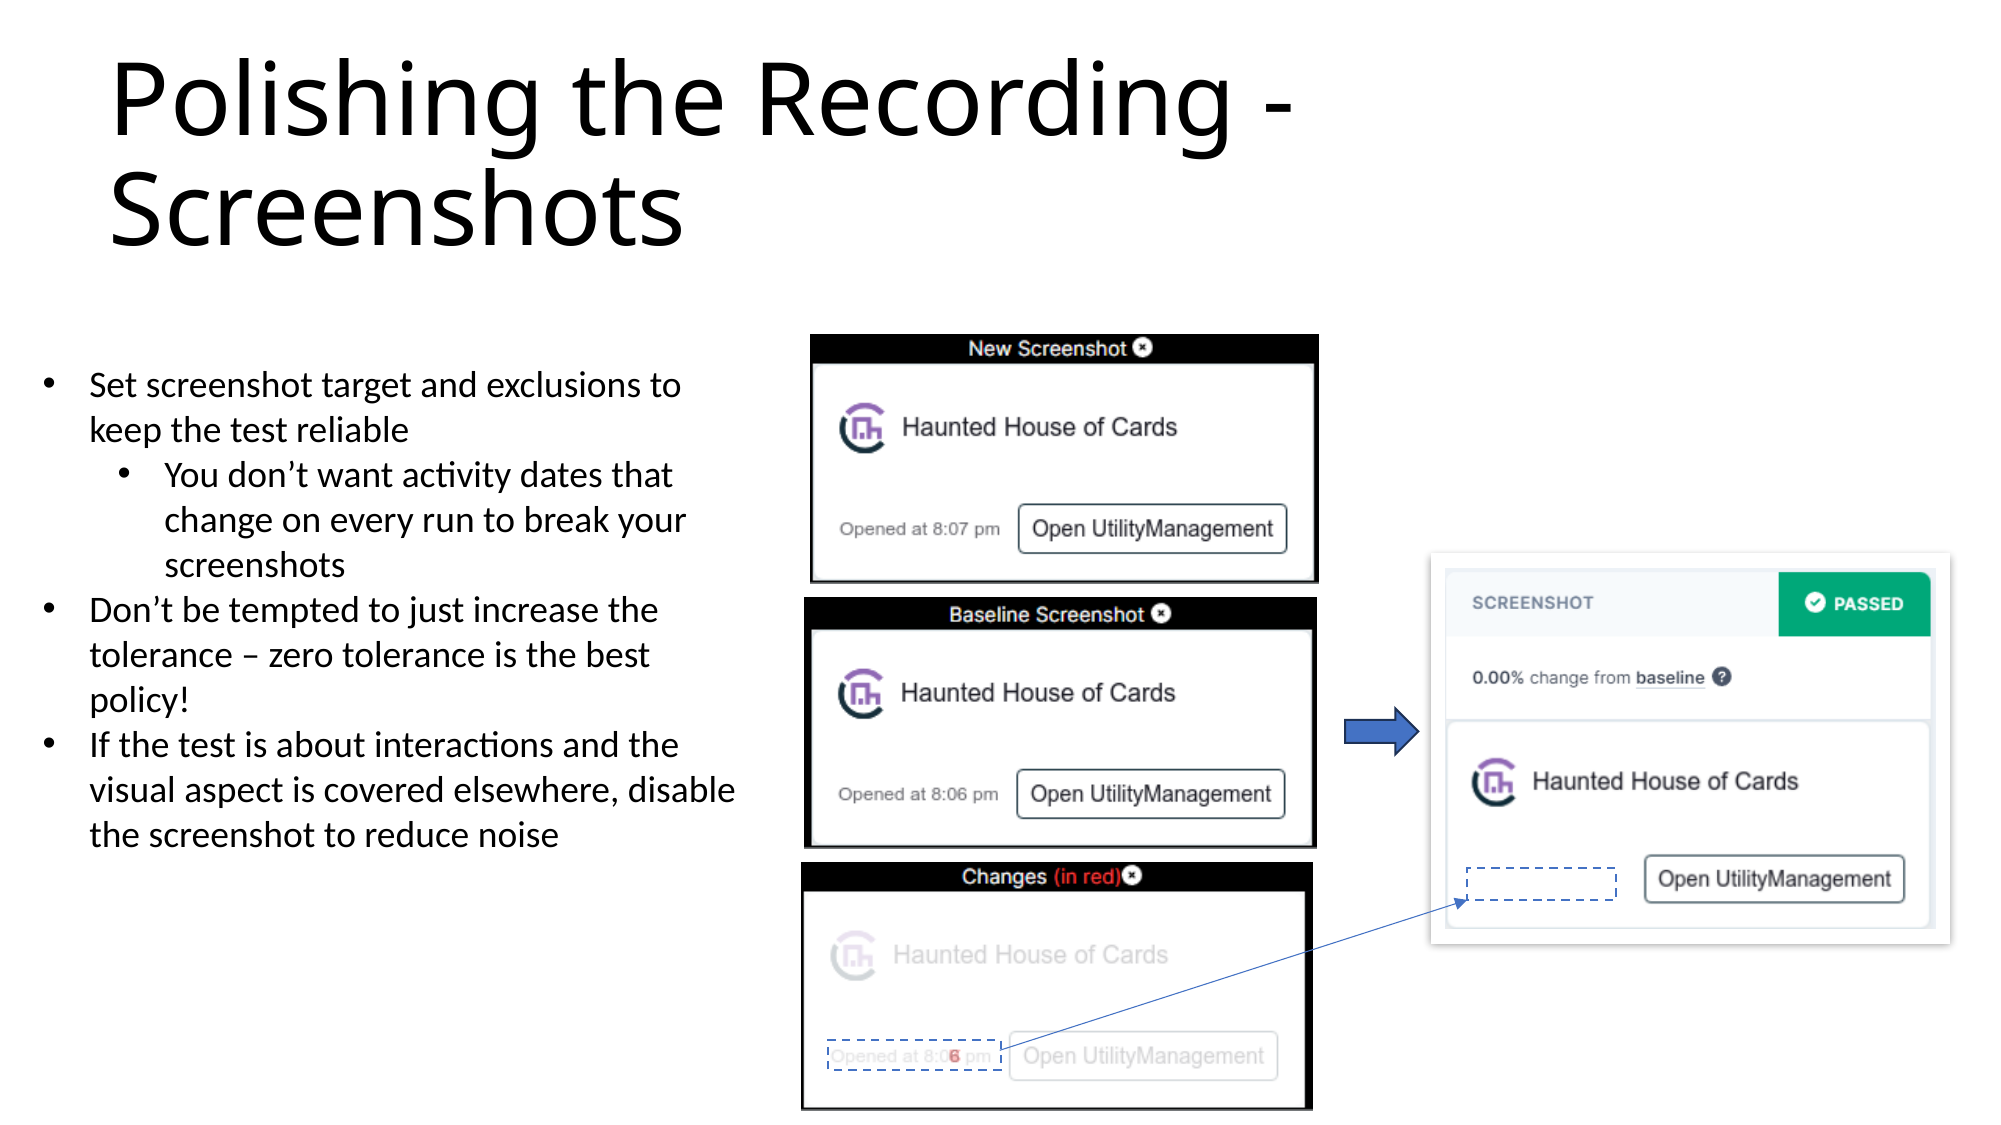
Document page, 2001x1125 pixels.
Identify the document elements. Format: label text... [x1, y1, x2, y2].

picture [801, 862, 1313, 1111]
picture [810, 334, 1319, 584]
picture [1445, 567, 1936, 929]
picture [804, 597, 1317, 849]
text_box [1344, 705, 1420, 757]
text_box Set screenshot target and exclusions to keep the test reliable You don’t want activity dates that change on every run to break your screenshots Don’t be tempted to just increase the tolerance – zero tolerance is the best policy! If the test is about interactions and the visual aspect is covered elsewhere, disable the screenshot to reduce noise [27, 353, 768, 863]
title Polishing the Recording - Screenshots [93, 39, 1907, 275]
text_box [999, 899, 1468, 1051]
